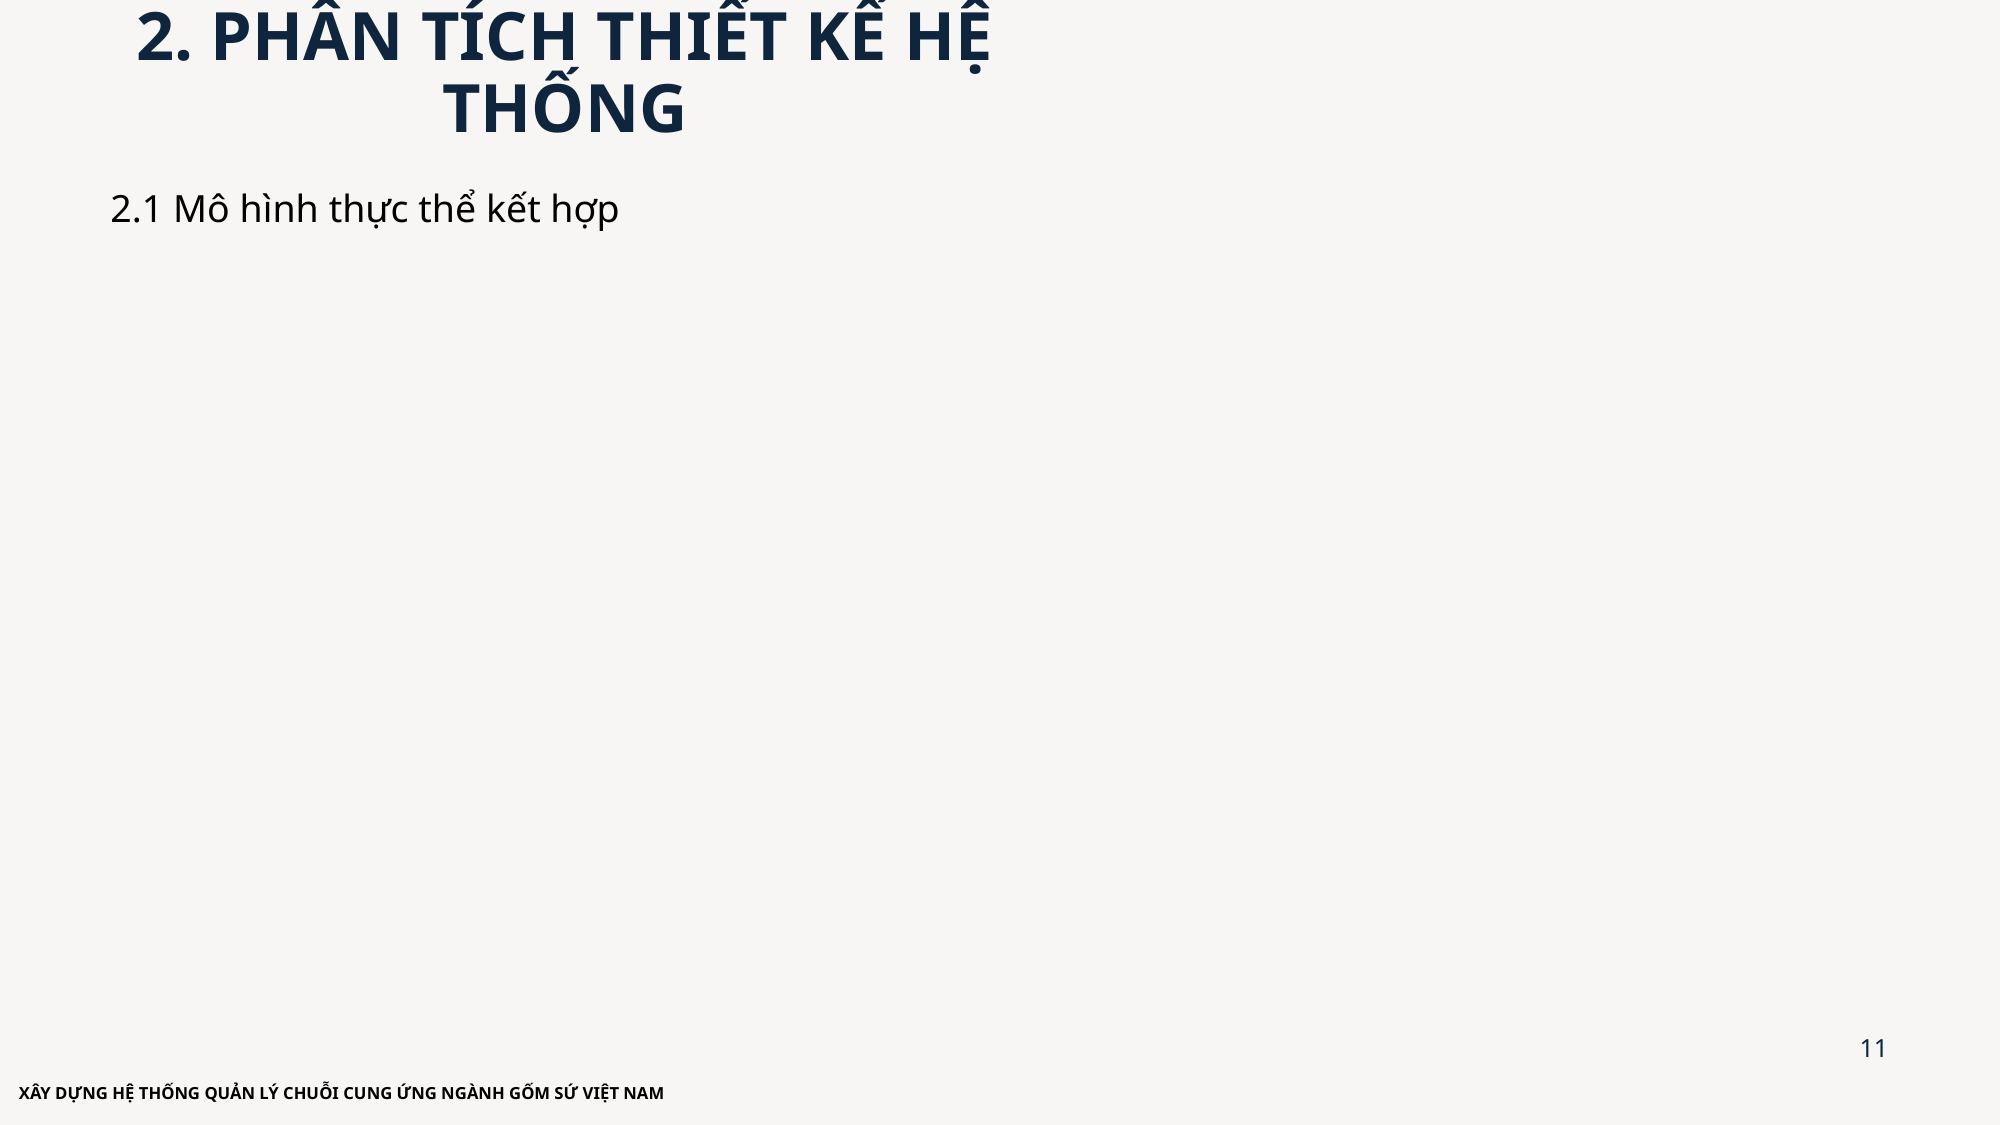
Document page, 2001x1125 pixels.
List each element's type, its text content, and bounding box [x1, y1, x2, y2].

slide_number 11 [1836, 1020, 1912, 1080]
text_box 2.1 Mô hình thực thể kết hợp [95, 155, 693, 237]
text_box XÂY DỰNG HỆ THỐNG QUẢN LÝ CHUỖI CUNG ỨNG NGÀNH GỐM SỨ VIỆT NAM [0, 1072, 774, 1125]
text_box 2. PHÂN TÍCH THIẾT KẾ HỆ THỐNG [39, 49, 1091, 155]
